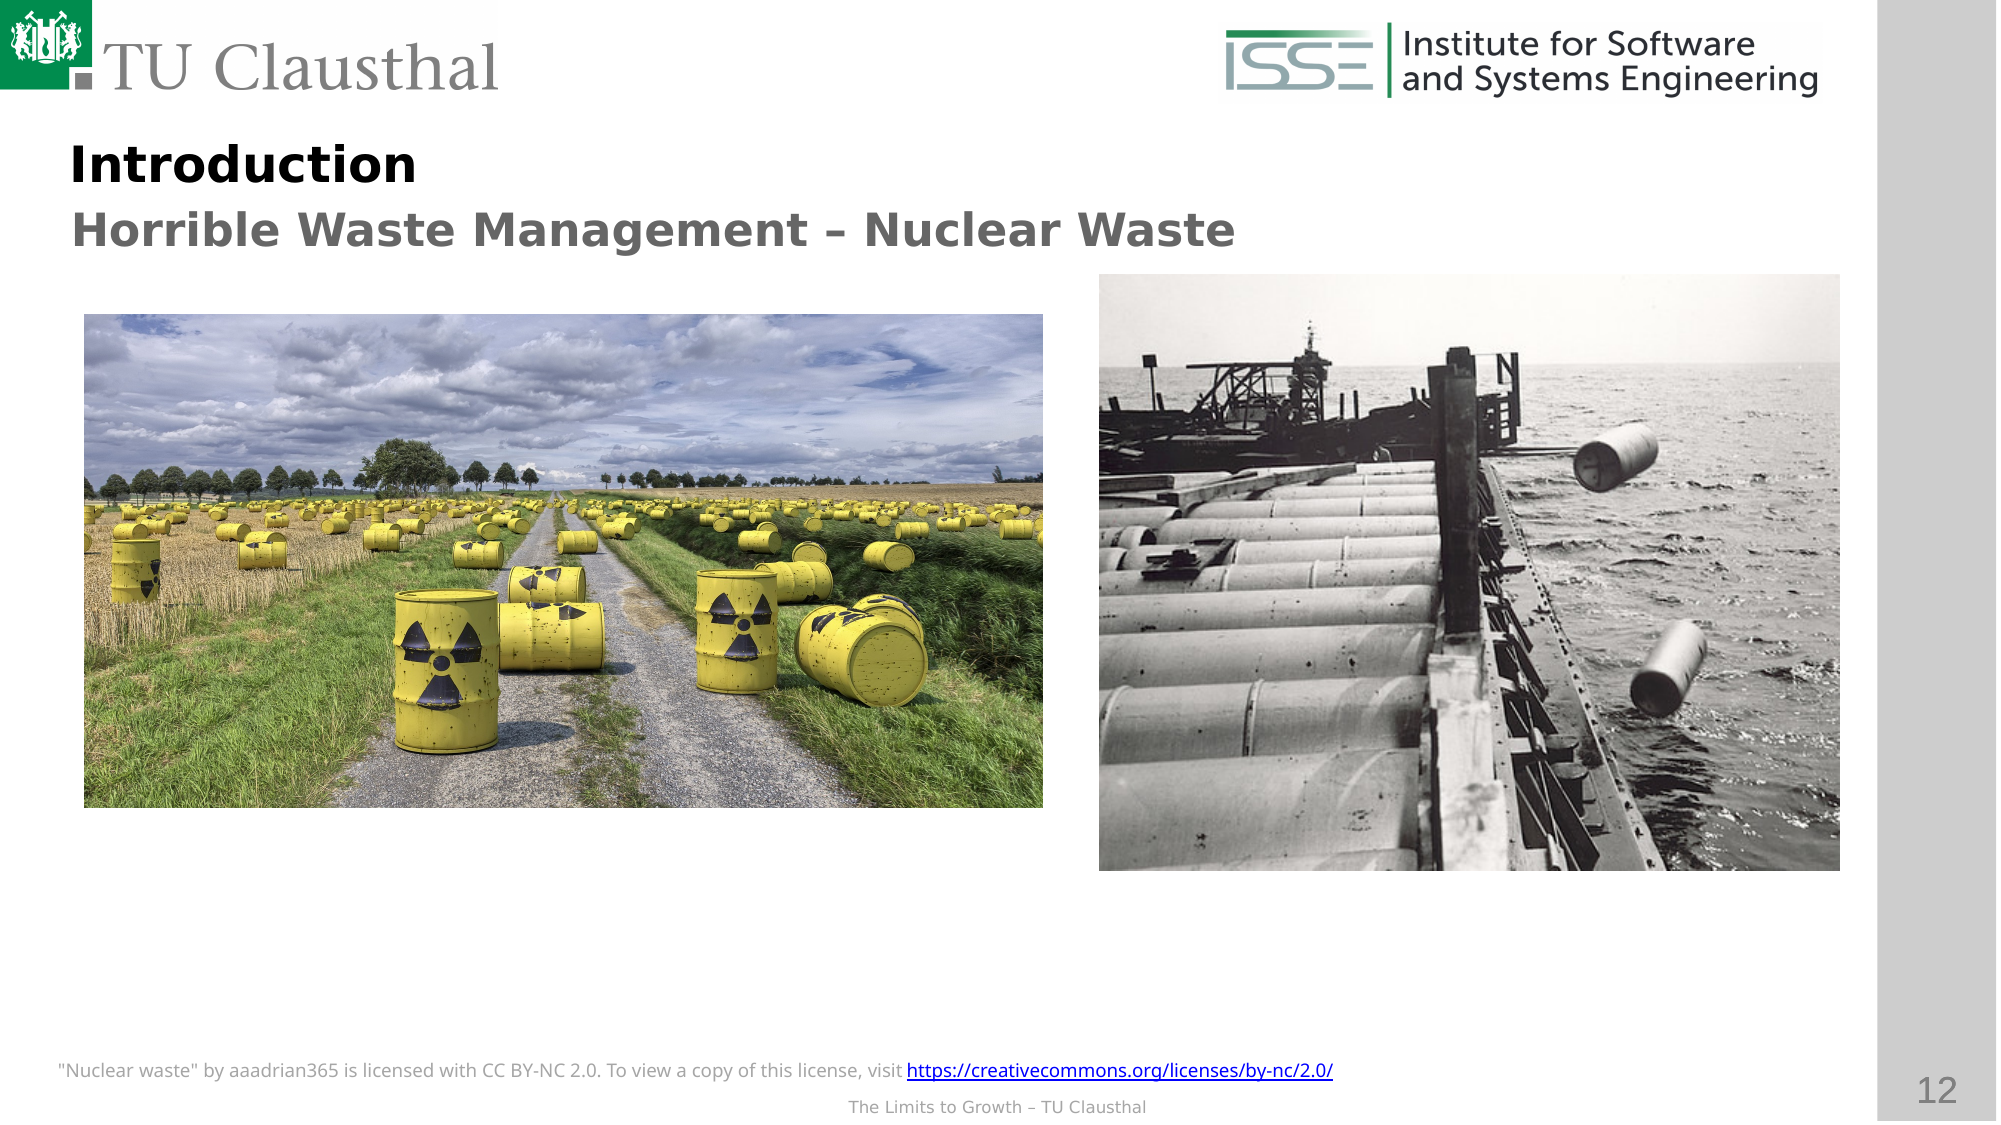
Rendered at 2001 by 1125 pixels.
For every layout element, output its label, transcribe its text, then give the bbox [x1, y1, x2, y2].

picture [1218, 22, 1823, 104]
picture [84, 314, 1043, 809]
picture [1099, 274, 1840, 871]
picture [0, 0, 498, 90]
text_box "Nuclear waste" by aaadrian365 is licensed with CC BY-NC 2.0. To view a copy of this license, visit https://creativecommons.org/licenses/by-nc/2.0/ [43, 1051, 1827, 1092]
text_box Introduction [54, 125, 1817, 206]
text_box Horrible Waste Management – Nuclear Waste [70, 188, 1768, 269]
